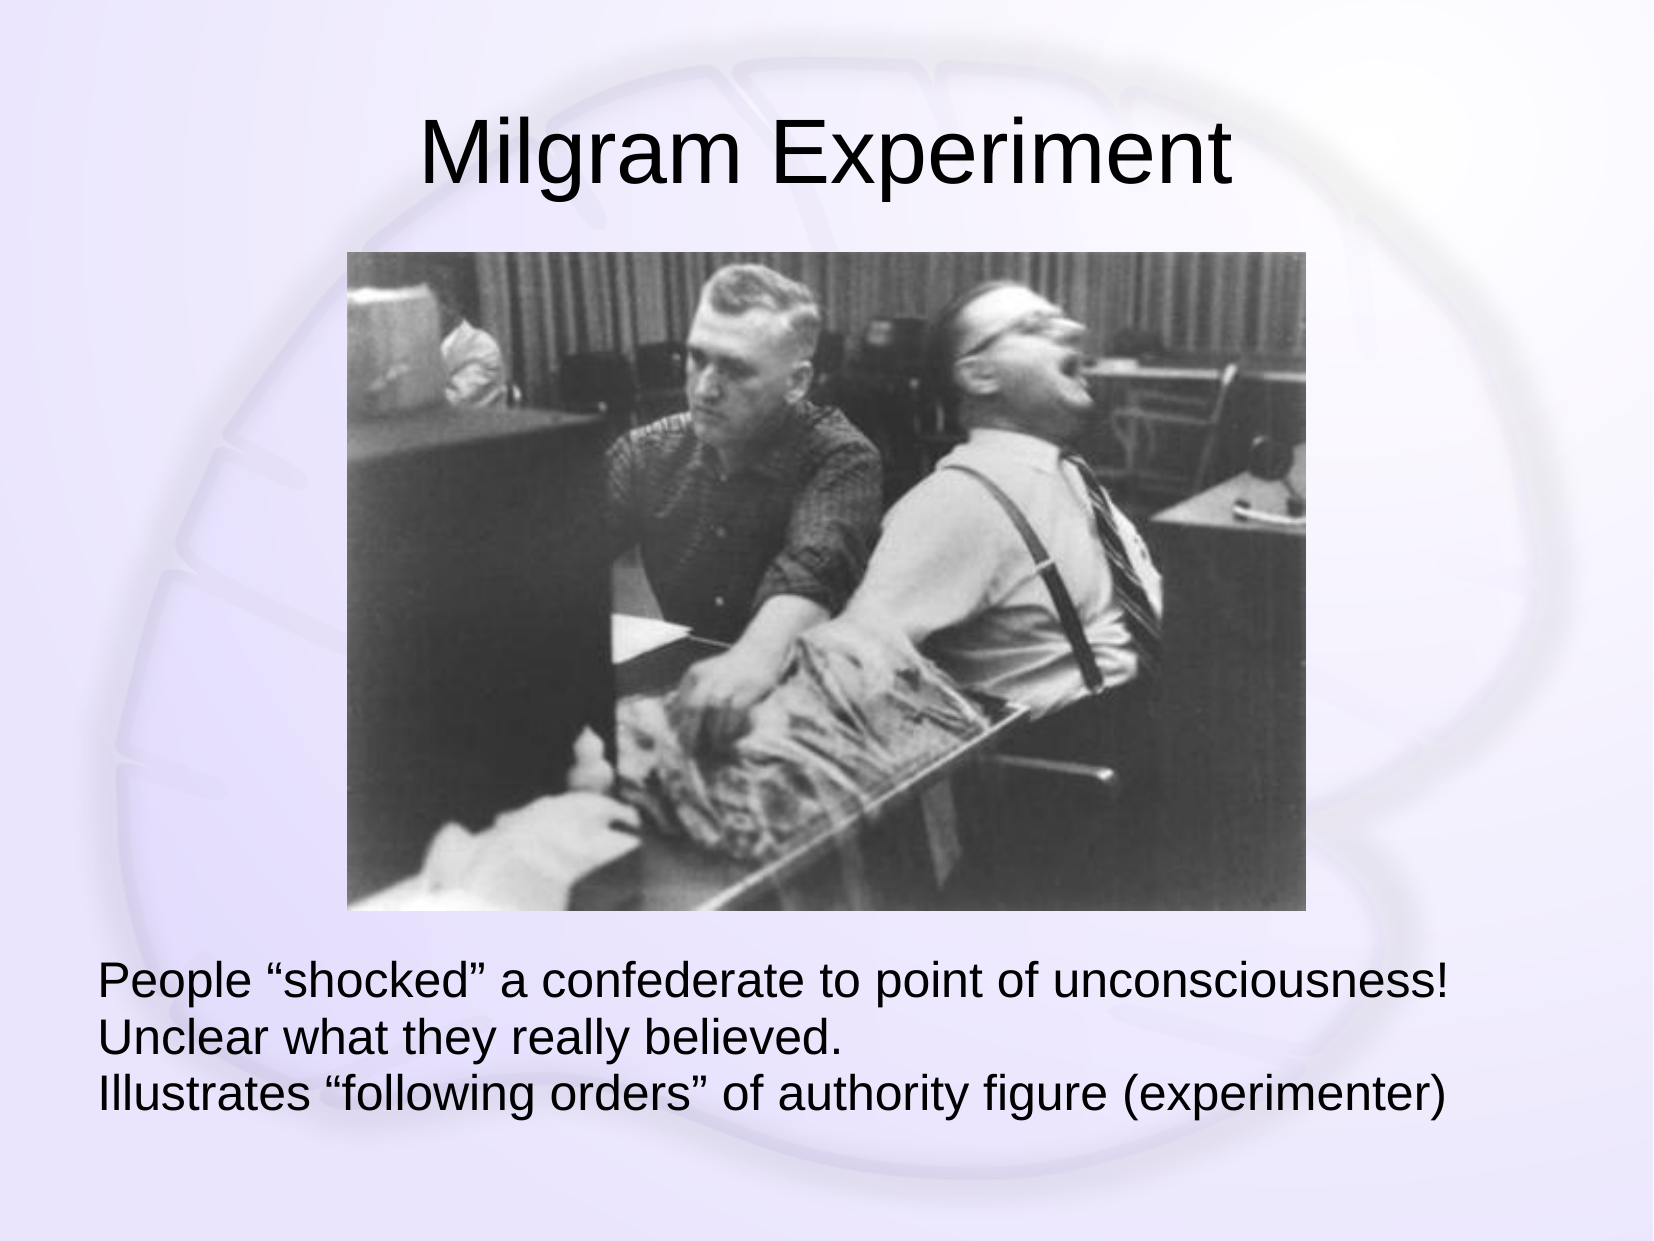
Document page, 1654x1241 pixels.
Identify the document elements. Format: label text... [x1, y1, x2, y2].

title Milgram Experiment [82, 49, 1571, 257]
text_box People “shocked” a confederate to point of unconsciousness! Unclear what they really believed. Illustrates “following orders” of authority figure (experimenter) [82, 945, 1602, 1130]
picture [0, 0, 1654, 1241]
